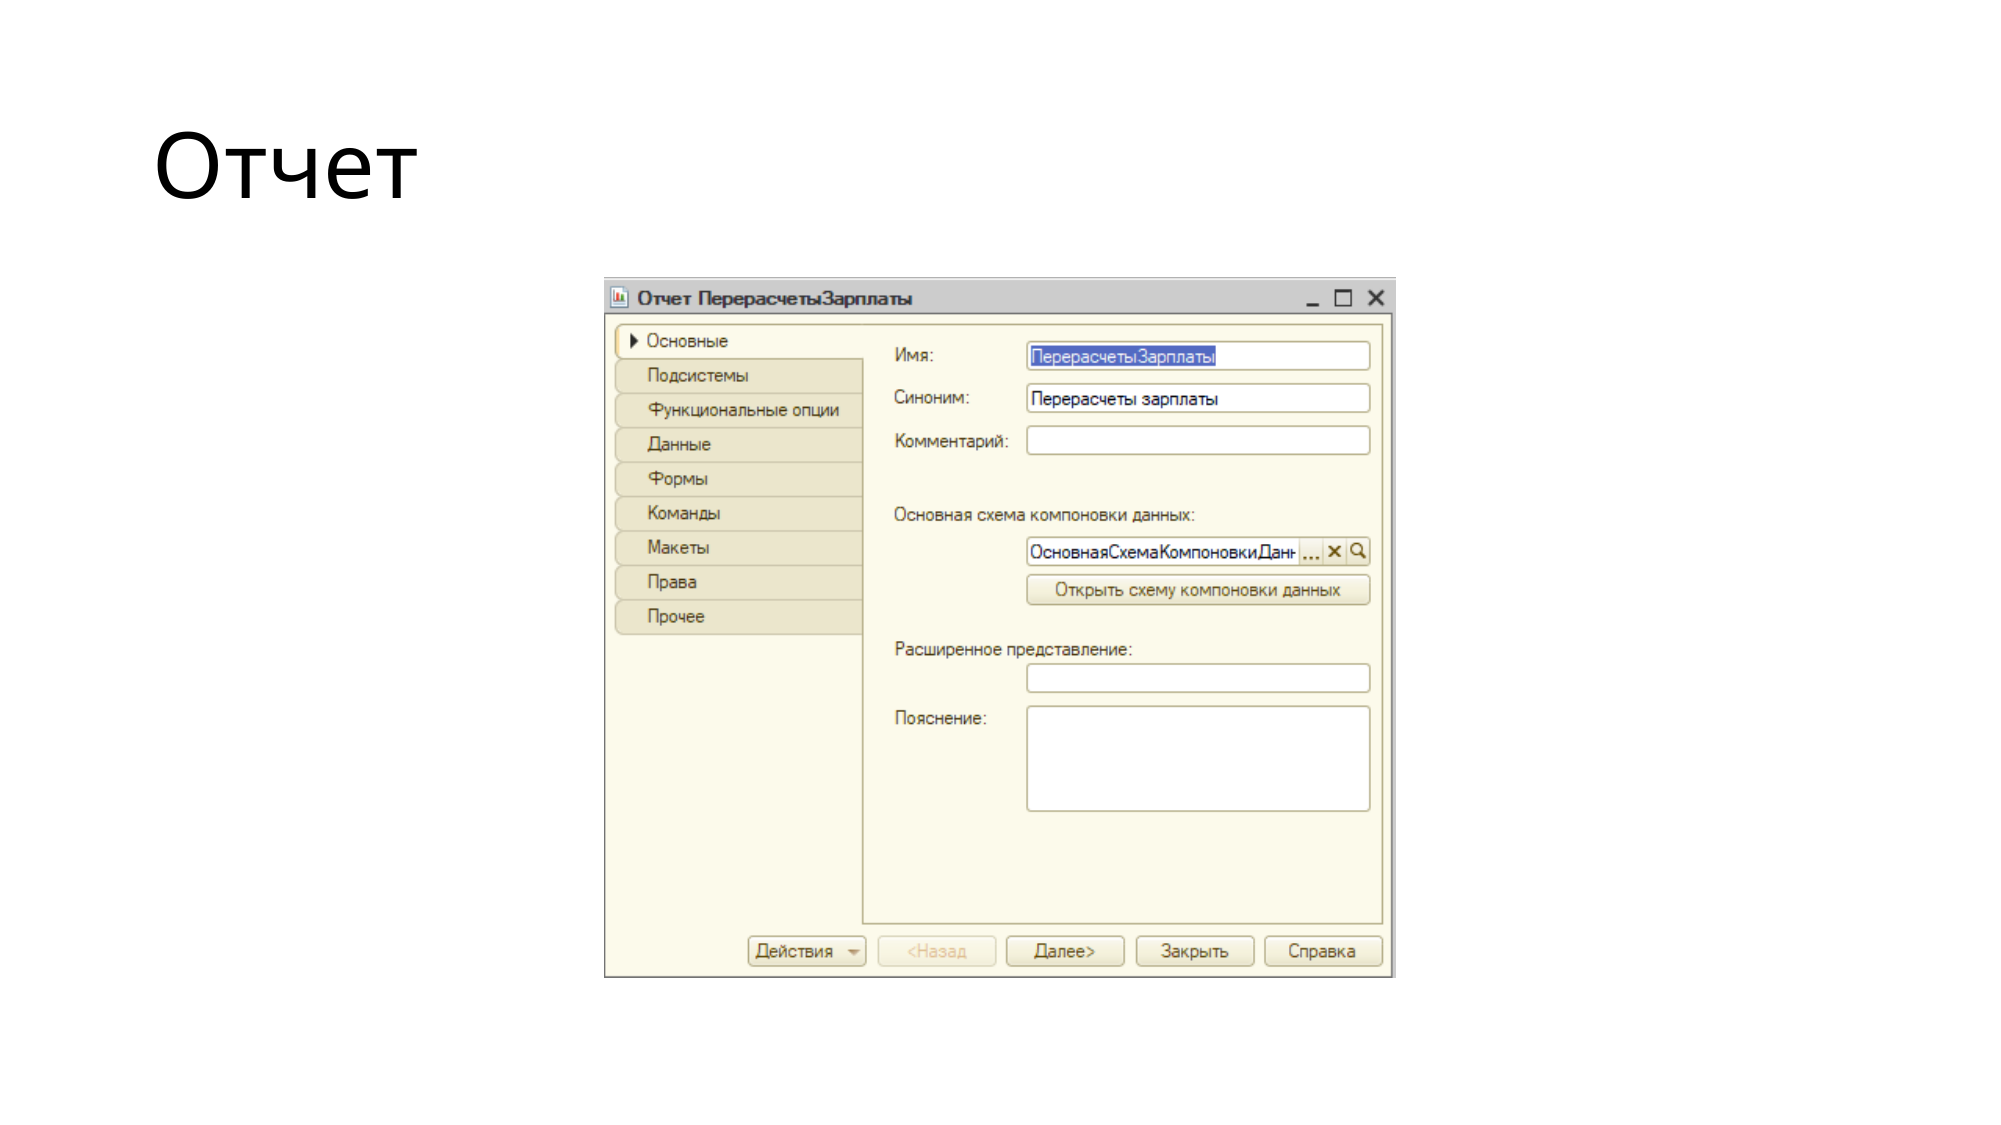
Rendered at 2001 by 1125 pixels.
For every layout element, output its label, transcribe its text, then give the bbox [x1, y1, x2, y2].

title Отчет [137, 59, 1863, 278]
picture [604, 277, 1396, 978]
